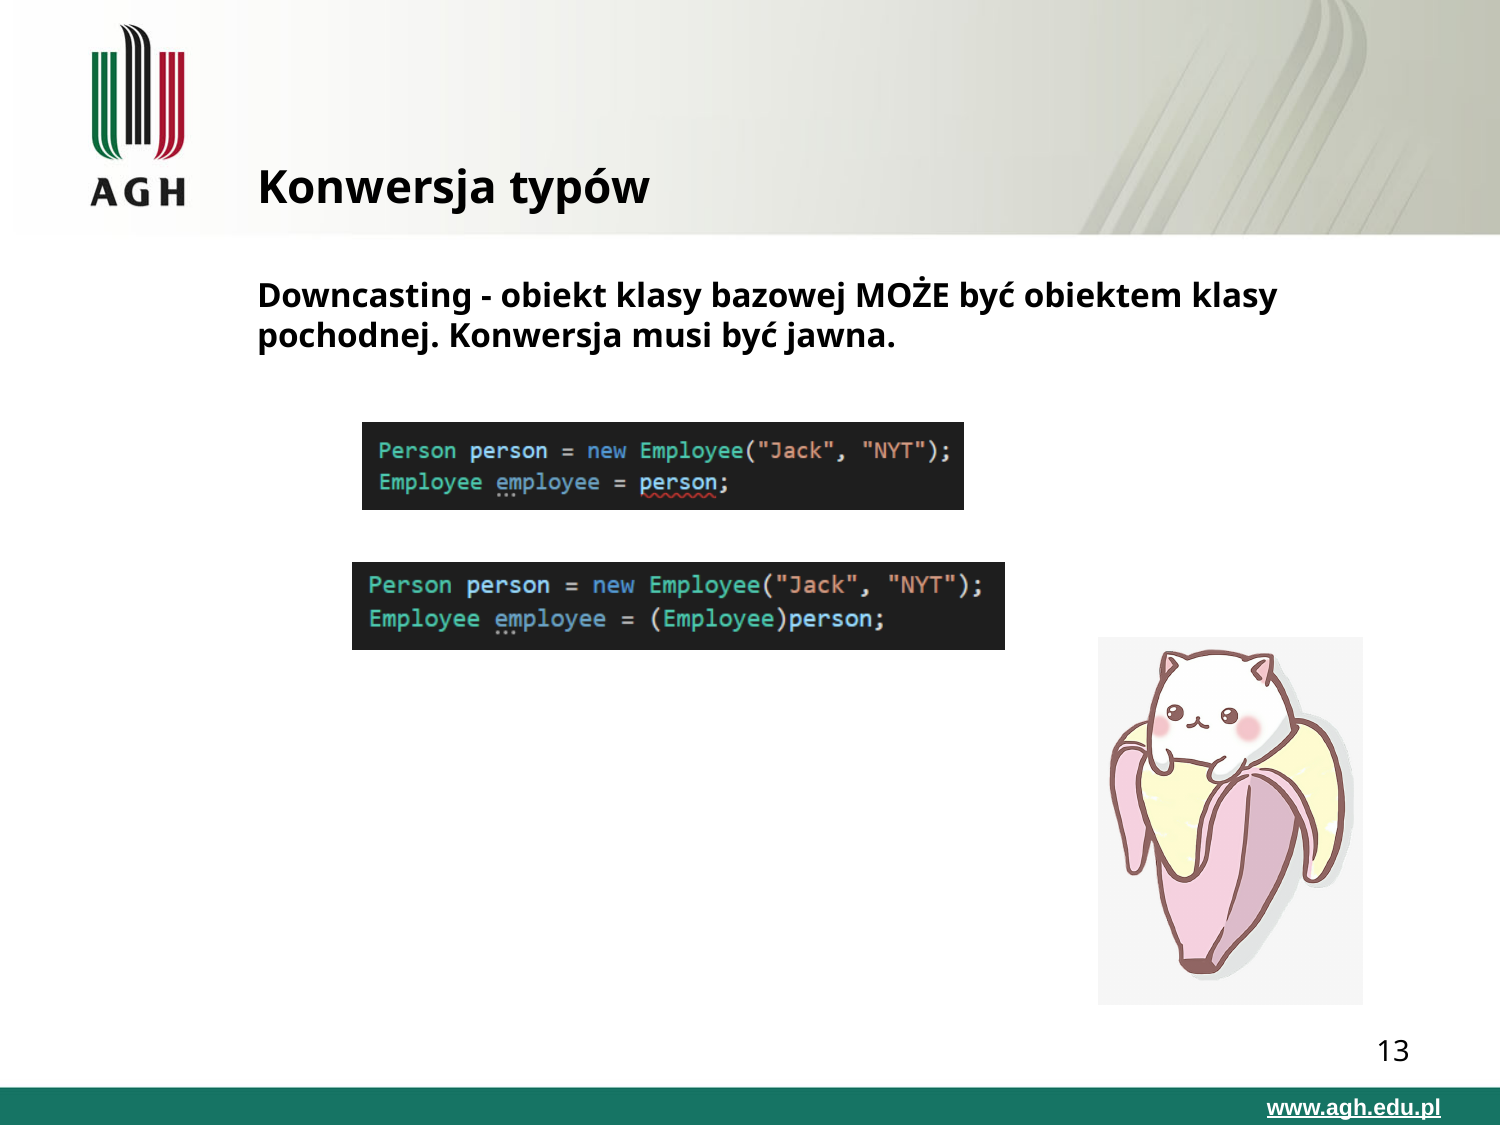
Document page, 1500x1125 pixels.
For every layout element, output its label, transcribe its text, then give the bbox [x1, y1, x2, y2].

list Downcasting - obiekt klasy bazowej MOŻE być obiektem klasy pochodnej. Konwersja musi być jawna. [242, 267, 1425, 1005]
title Konwersja typów [242, 137, 1425, 233]
slide_number ‹#› [1074, 1024, 1425, 1103]
text_box www.agh.edu.pl [1251, 1084, 1500, 1125]
picture [0, 0, 1500, 1125]
